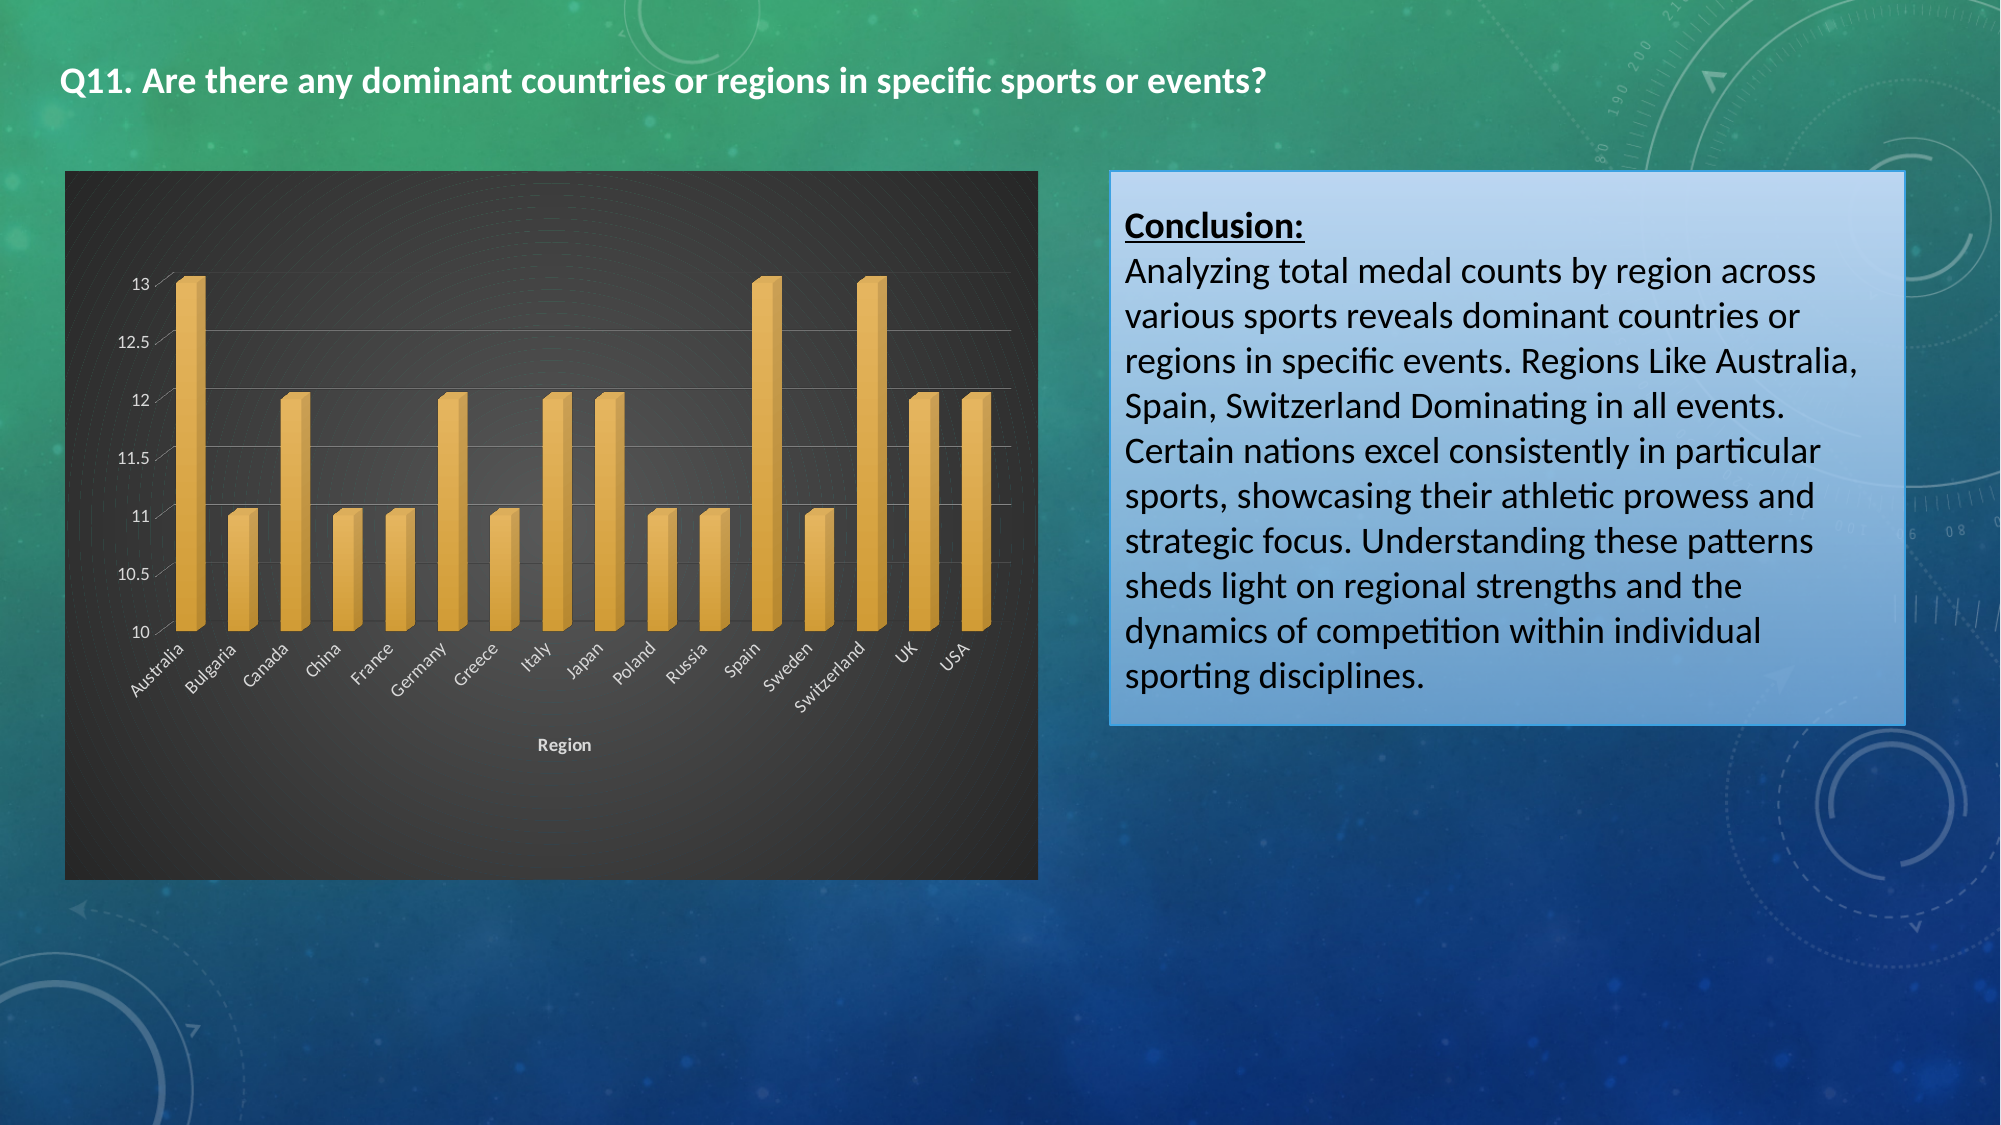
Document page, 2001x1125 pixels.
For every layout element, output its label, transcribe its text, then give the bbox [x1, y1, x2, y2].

text_box Q11. Are there any dominant countries or regions in specific sports or events? [44, 48, 1500, 108]
text_box Conclusion: Analyzing total medal counts by region across various sports reveals dominant countries or regions in specific events. Regions Like Australia, Spain, Switzerland Dominating in all events. Certain nations excel consistently in particular sports, showcasing their athletic prowess and strategic focus. Understanding these patterns sheds light on regional strengths and the dynamics of competition within individual sporting disciplines. [1109, 170, 1906, 726]
picture [0, 0, 2001, 1125]
chart [64, 170, 1039, 881]
